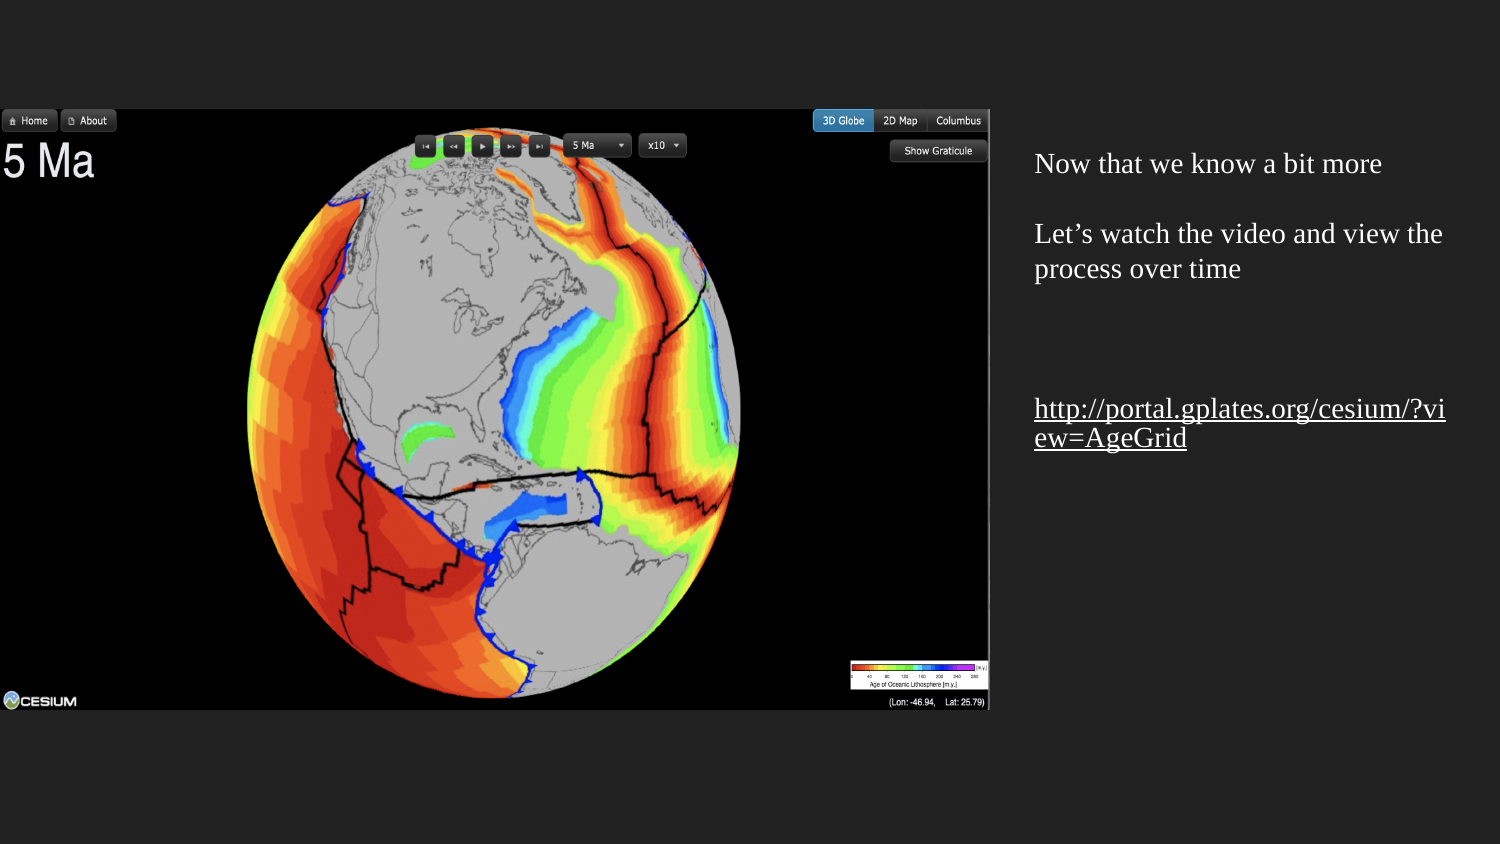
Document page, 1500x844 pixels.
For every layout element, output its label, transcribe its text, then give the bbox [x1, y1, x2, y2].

picture [0, 109, 991, 710]
text_box Now that we know a bit more Let’s watch the video and view the process over time http://portal.gplates.org/cesium/?view=AgeGrid [1019, 129, 1465, 710]
